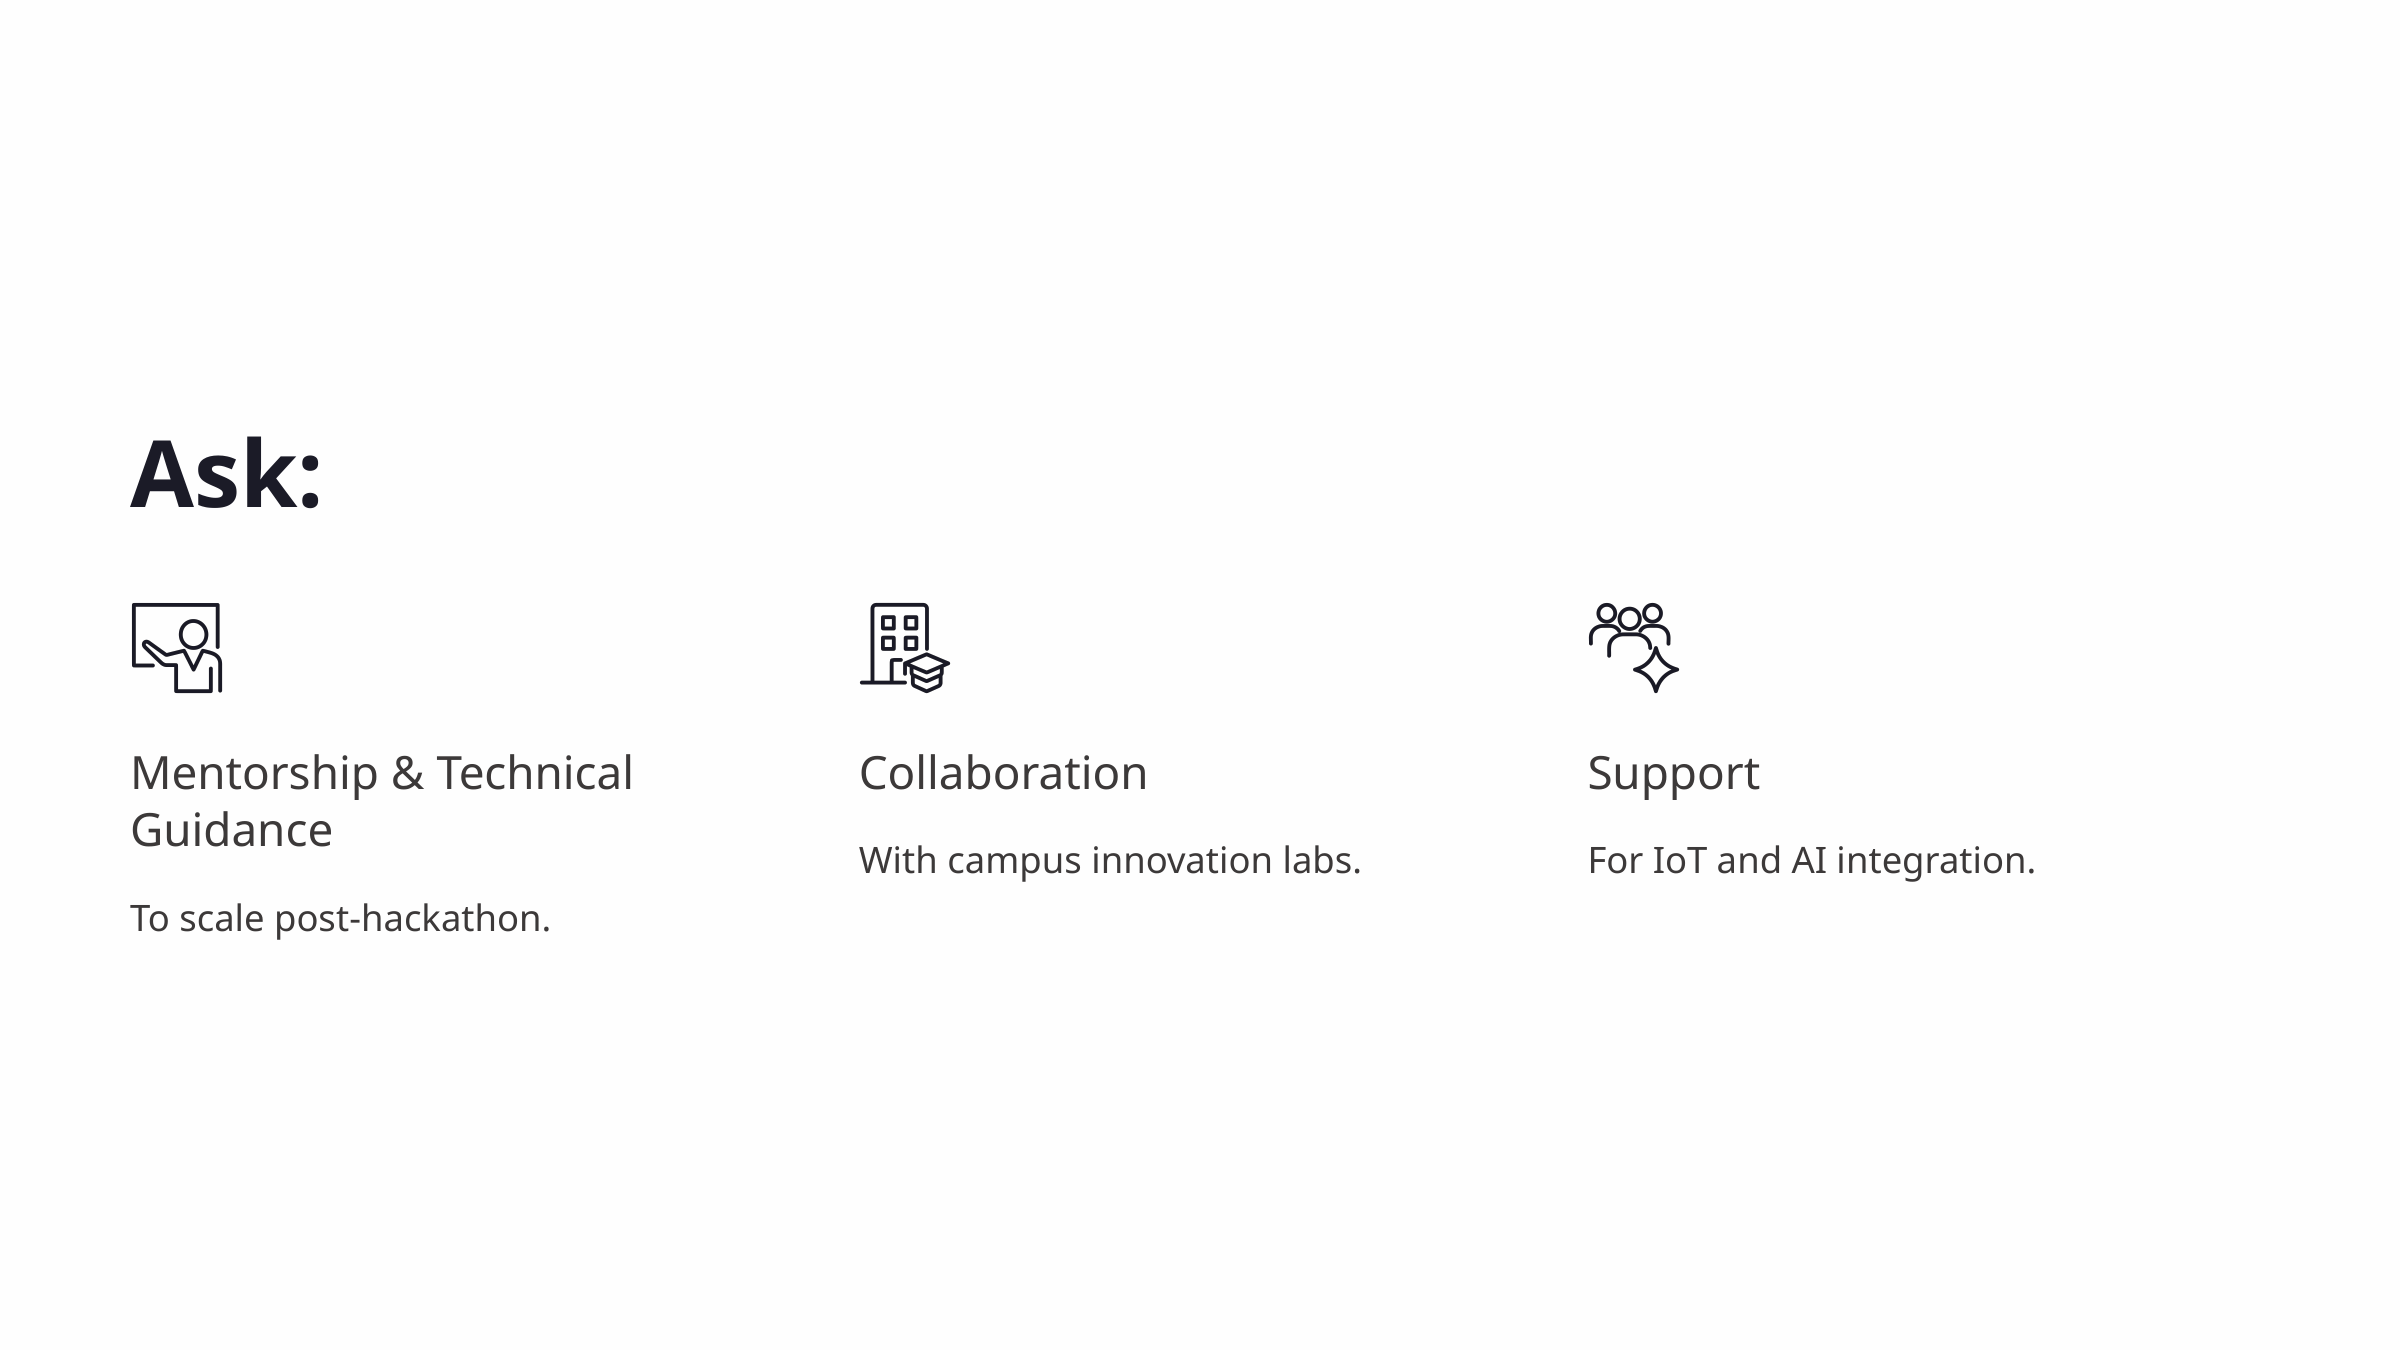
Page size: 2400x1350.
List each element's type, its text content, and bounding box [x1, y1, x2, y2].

text_box Ask: [130, 410, 1061, 528]
text_box Support [1587, 740, 2053, 800]
picture [1587, 601, 1681, 695]
picture [858, 601, 952, 695]
text_box With campus innovation labs. [858, 821, 1541, 881]
text_box Mentorship & Technical Guidance [130, 741, 813, 858]
text_box To scale post-hackathon. [130, 879, 813, 940]
picture [130, 601, 224, 695]
text_box For IoT and AI integration. [1587, 821, 2270, 881]
text_box Collaboration [858, 740, 1324, 800]
